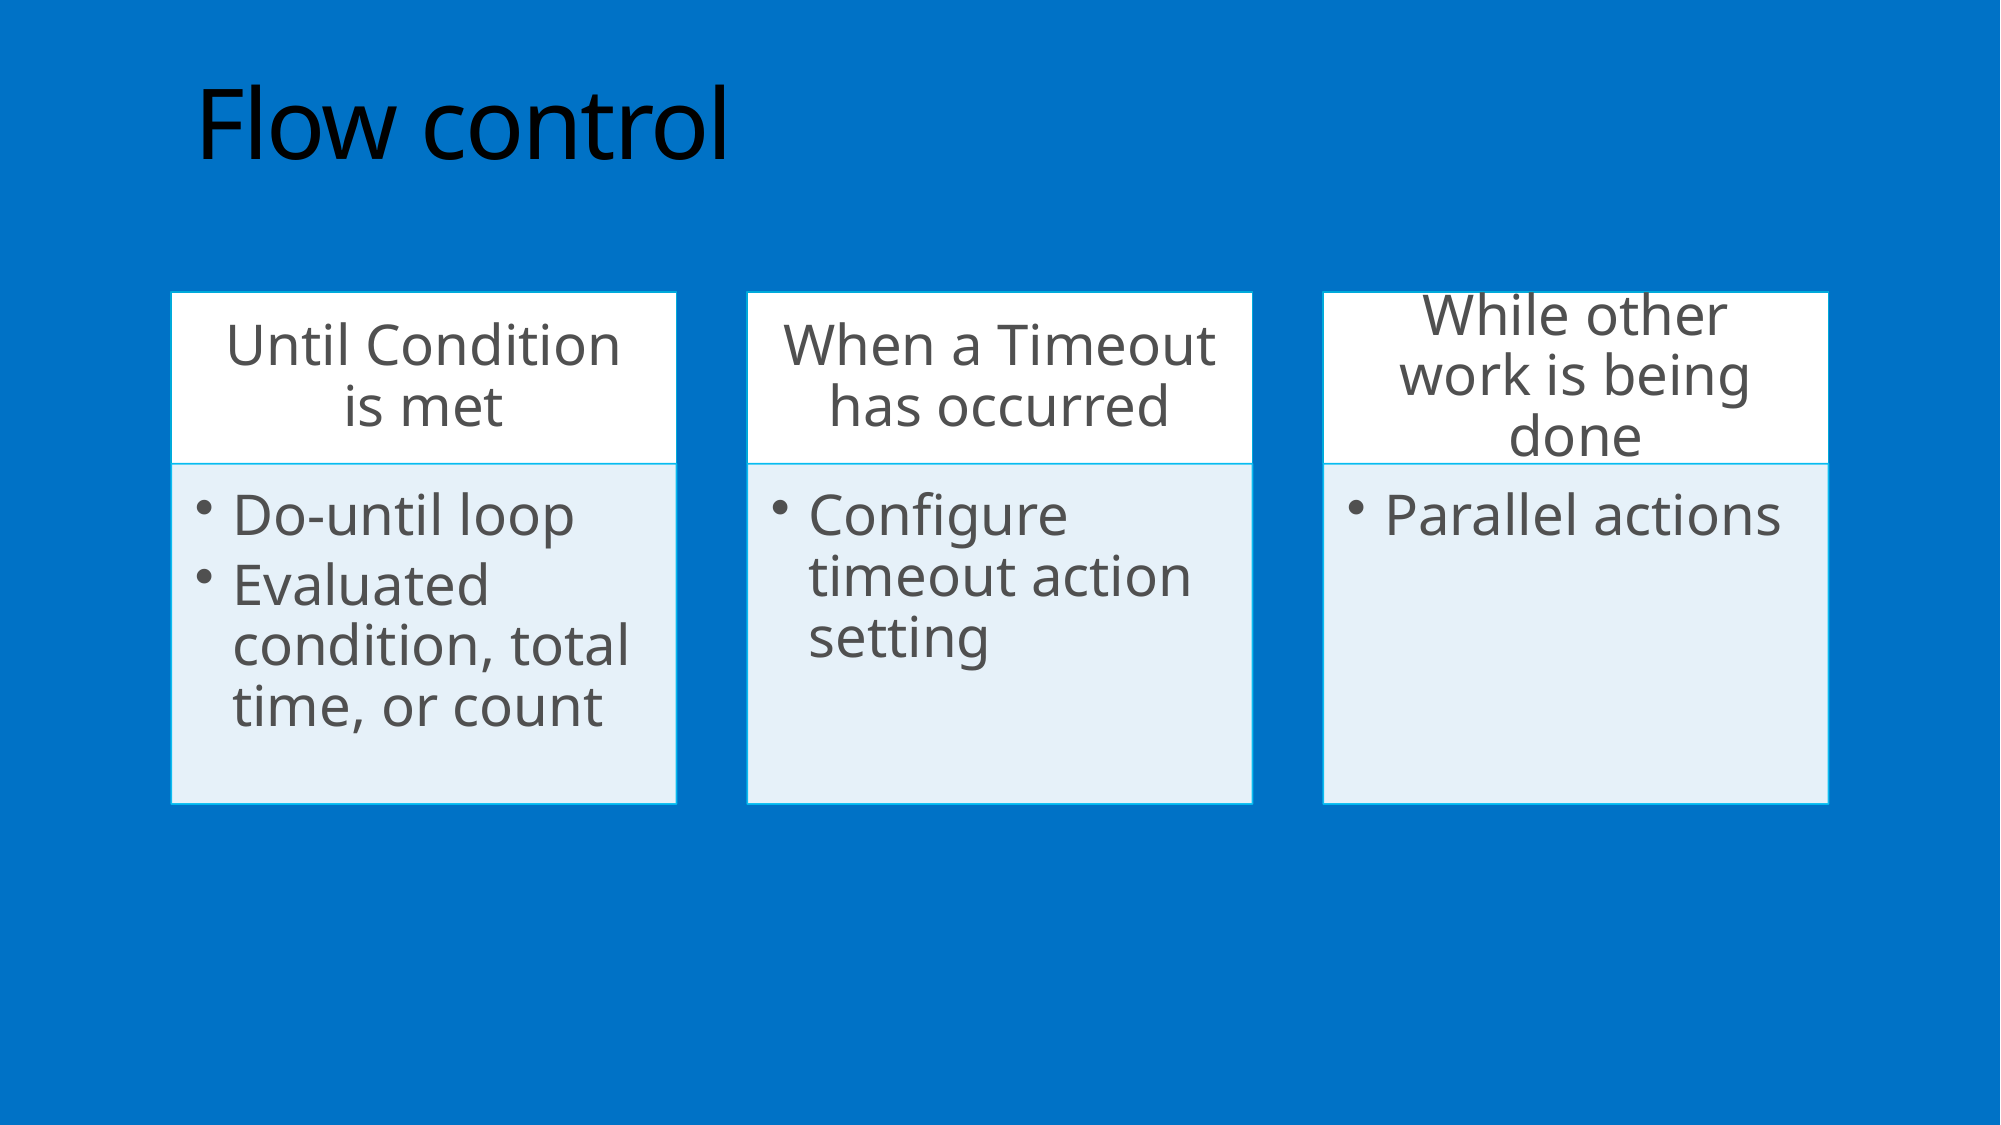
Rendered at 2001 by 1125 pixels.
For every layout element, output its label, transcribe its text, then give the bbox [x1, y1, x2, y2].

title Flow control [170, 59, 1725, 261]
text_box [170, 261, 1830, 835]
